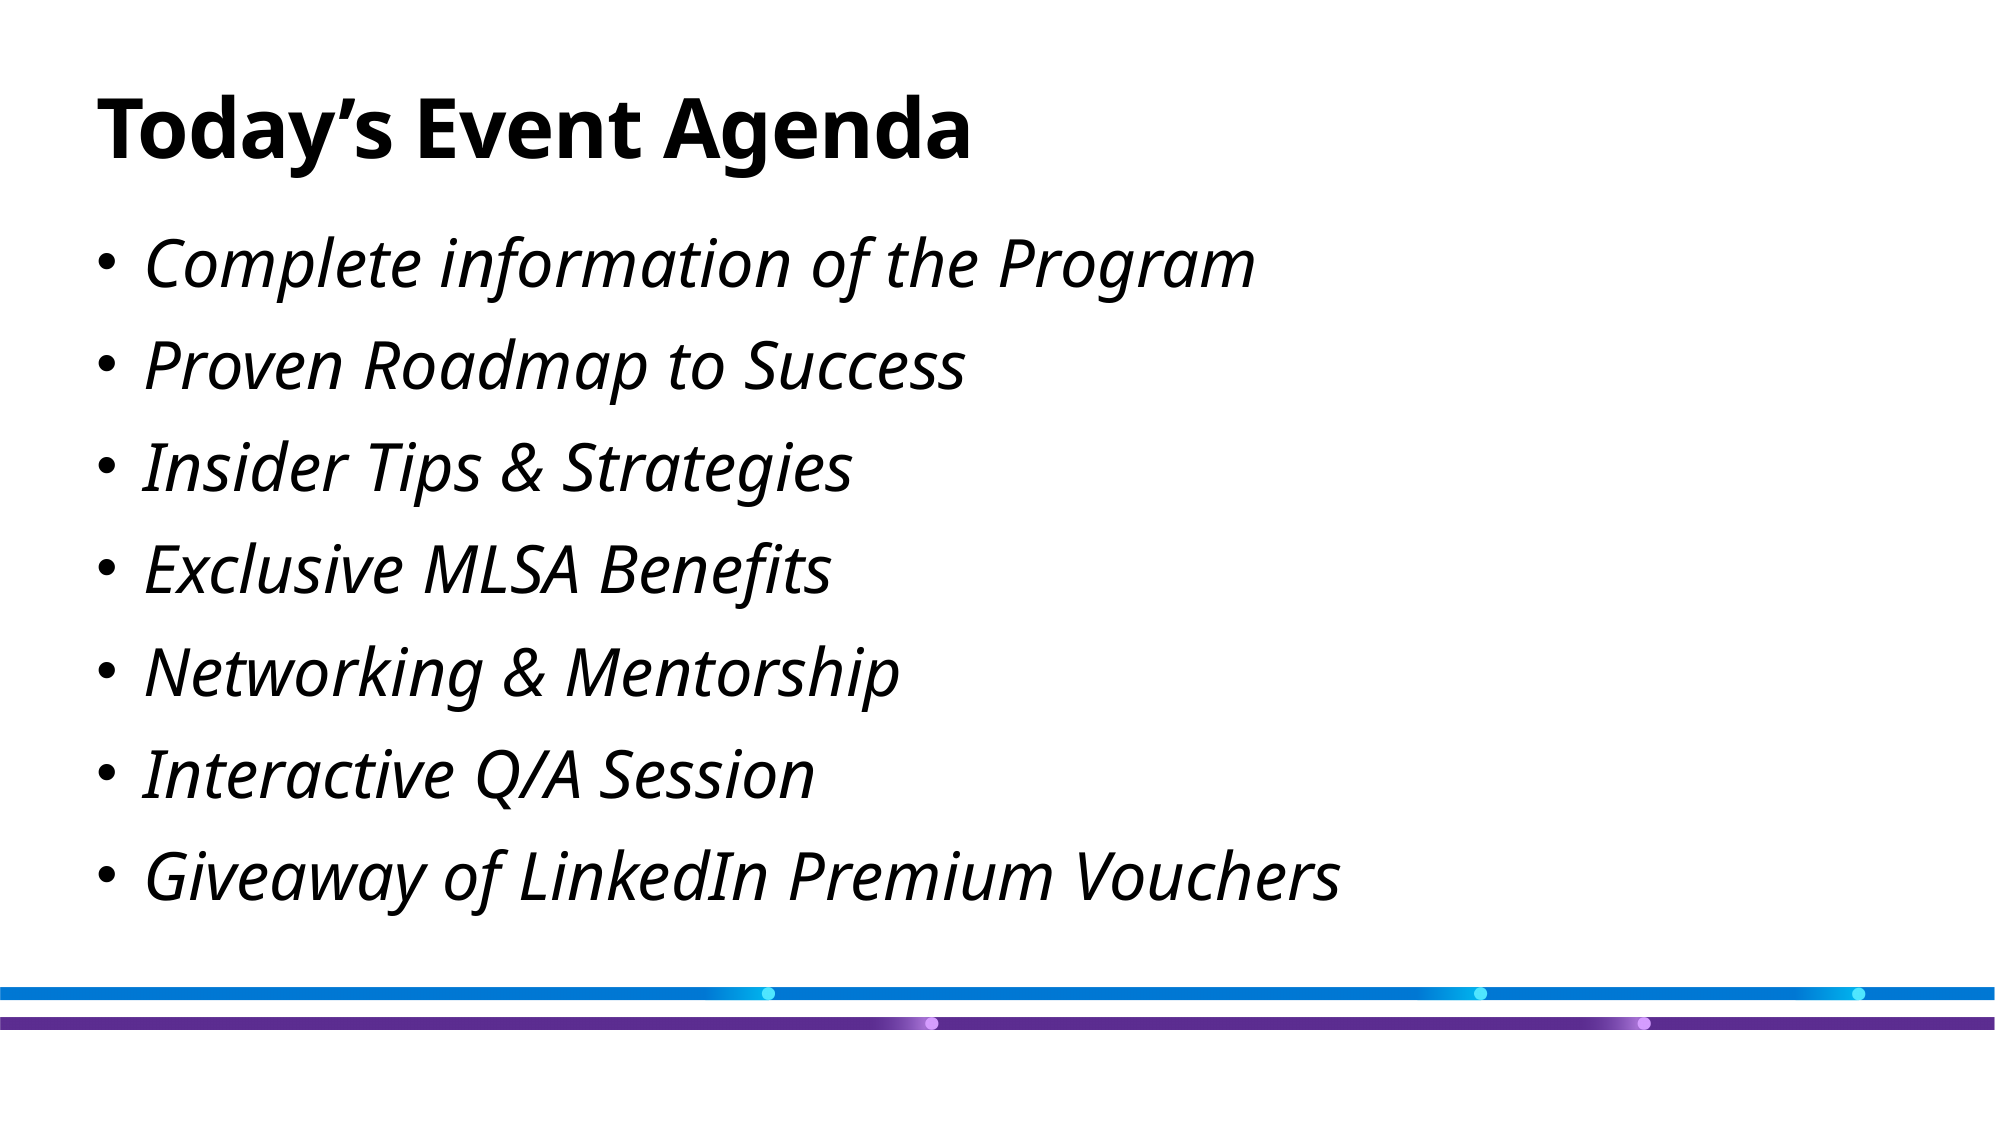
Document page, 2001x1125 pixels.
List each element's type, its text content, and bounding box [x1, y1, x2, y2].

picture [0, 987, 2000, 1030]
list Complete information of the Program Proven Roadmap to Success Insider Tips & Strategies Exclusive MLSA Benefits Networking & Mentorship Interactive Q/A Session Giveaway of LinkedIn Premium Vouchers [96, 215, 1904, 919]
title Today’s Event Agenda [96, 75, 1904, 176]
